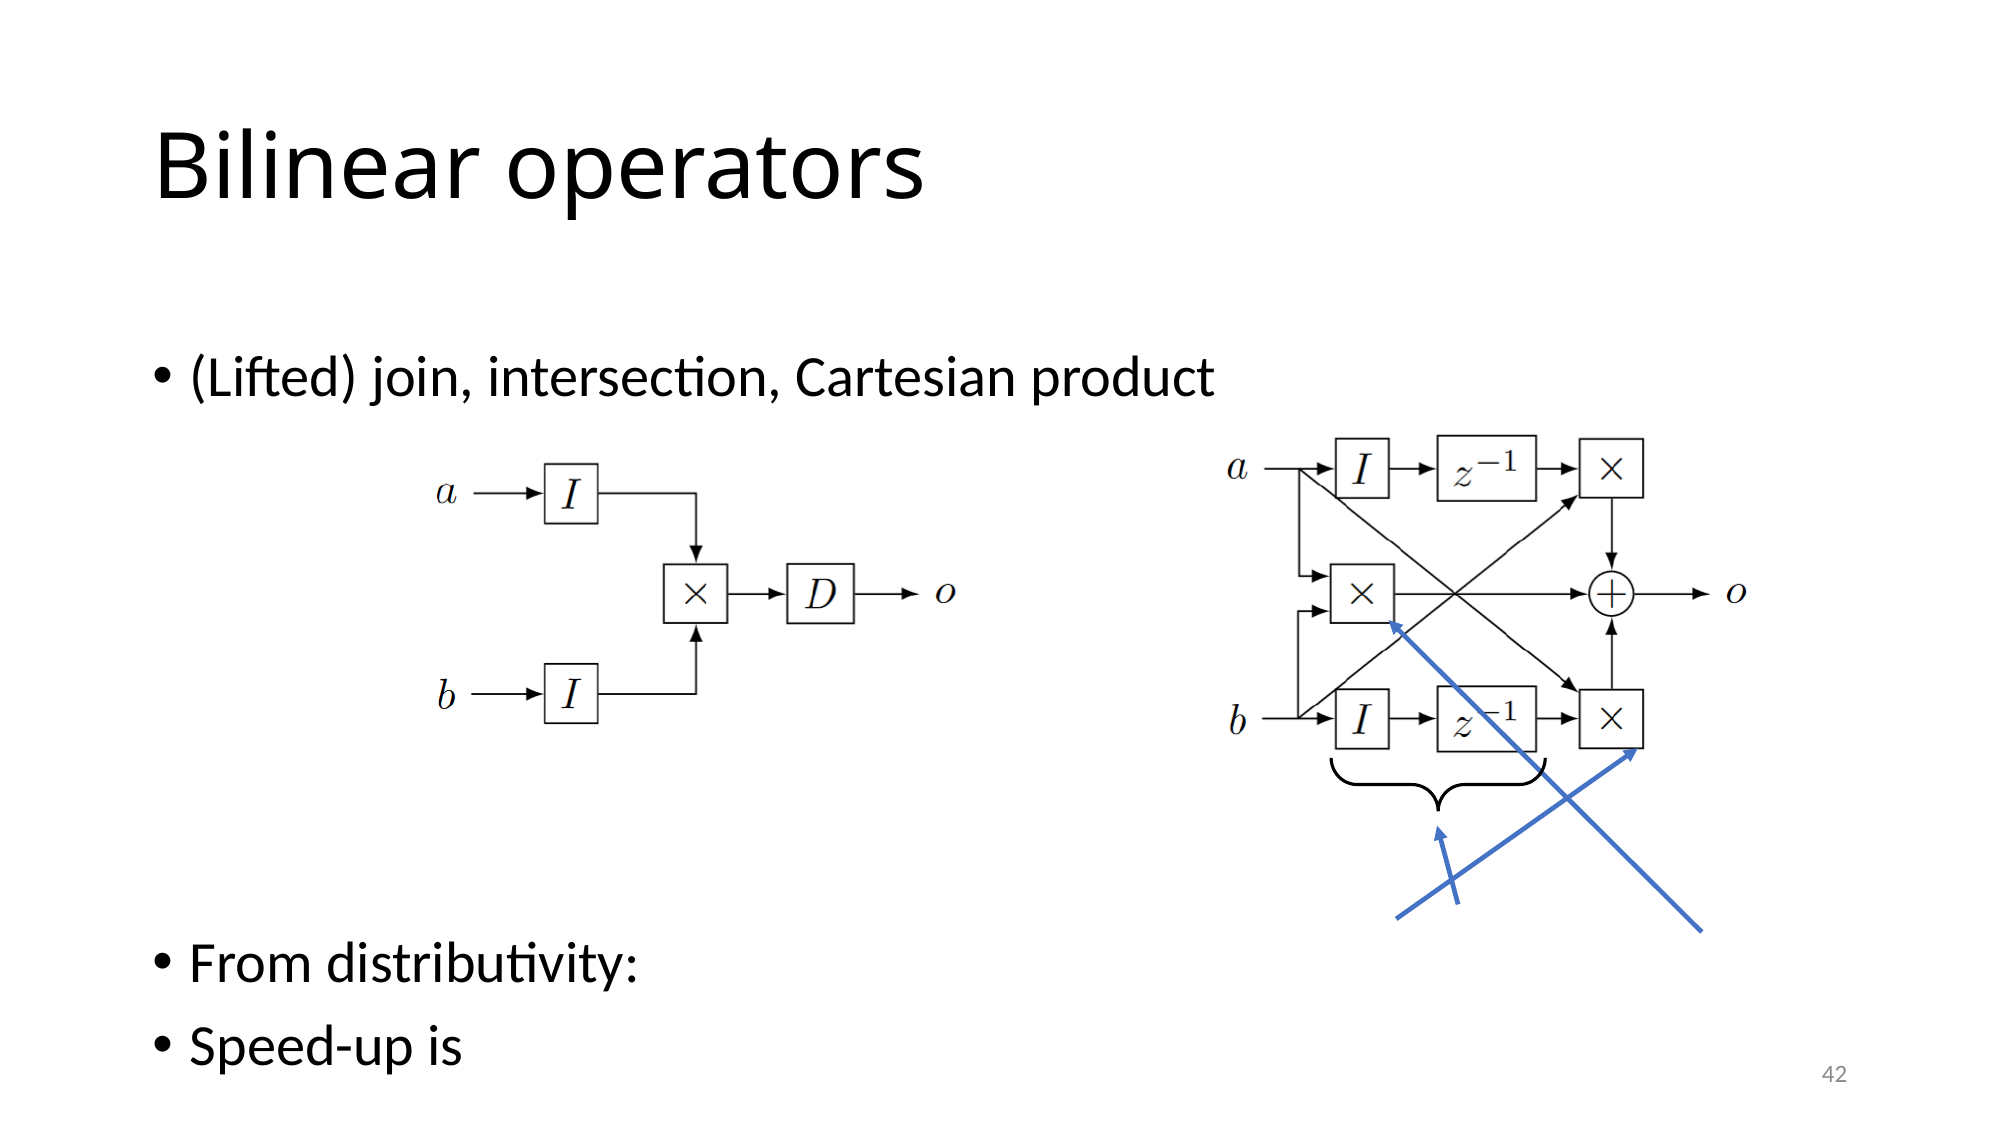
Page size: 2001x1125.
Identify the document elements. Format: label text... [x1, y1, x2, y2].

picture [385, 431, 1774, 760]
slide_number 42 [1798, 1042, 1863, 1103]
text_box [1396, 748, 1638, 919]
title Bilinear operators [137, 59, 1863, 278]
text_box [1330, 760, 1388, 786]
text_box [1388, 620, 1702, 933]
